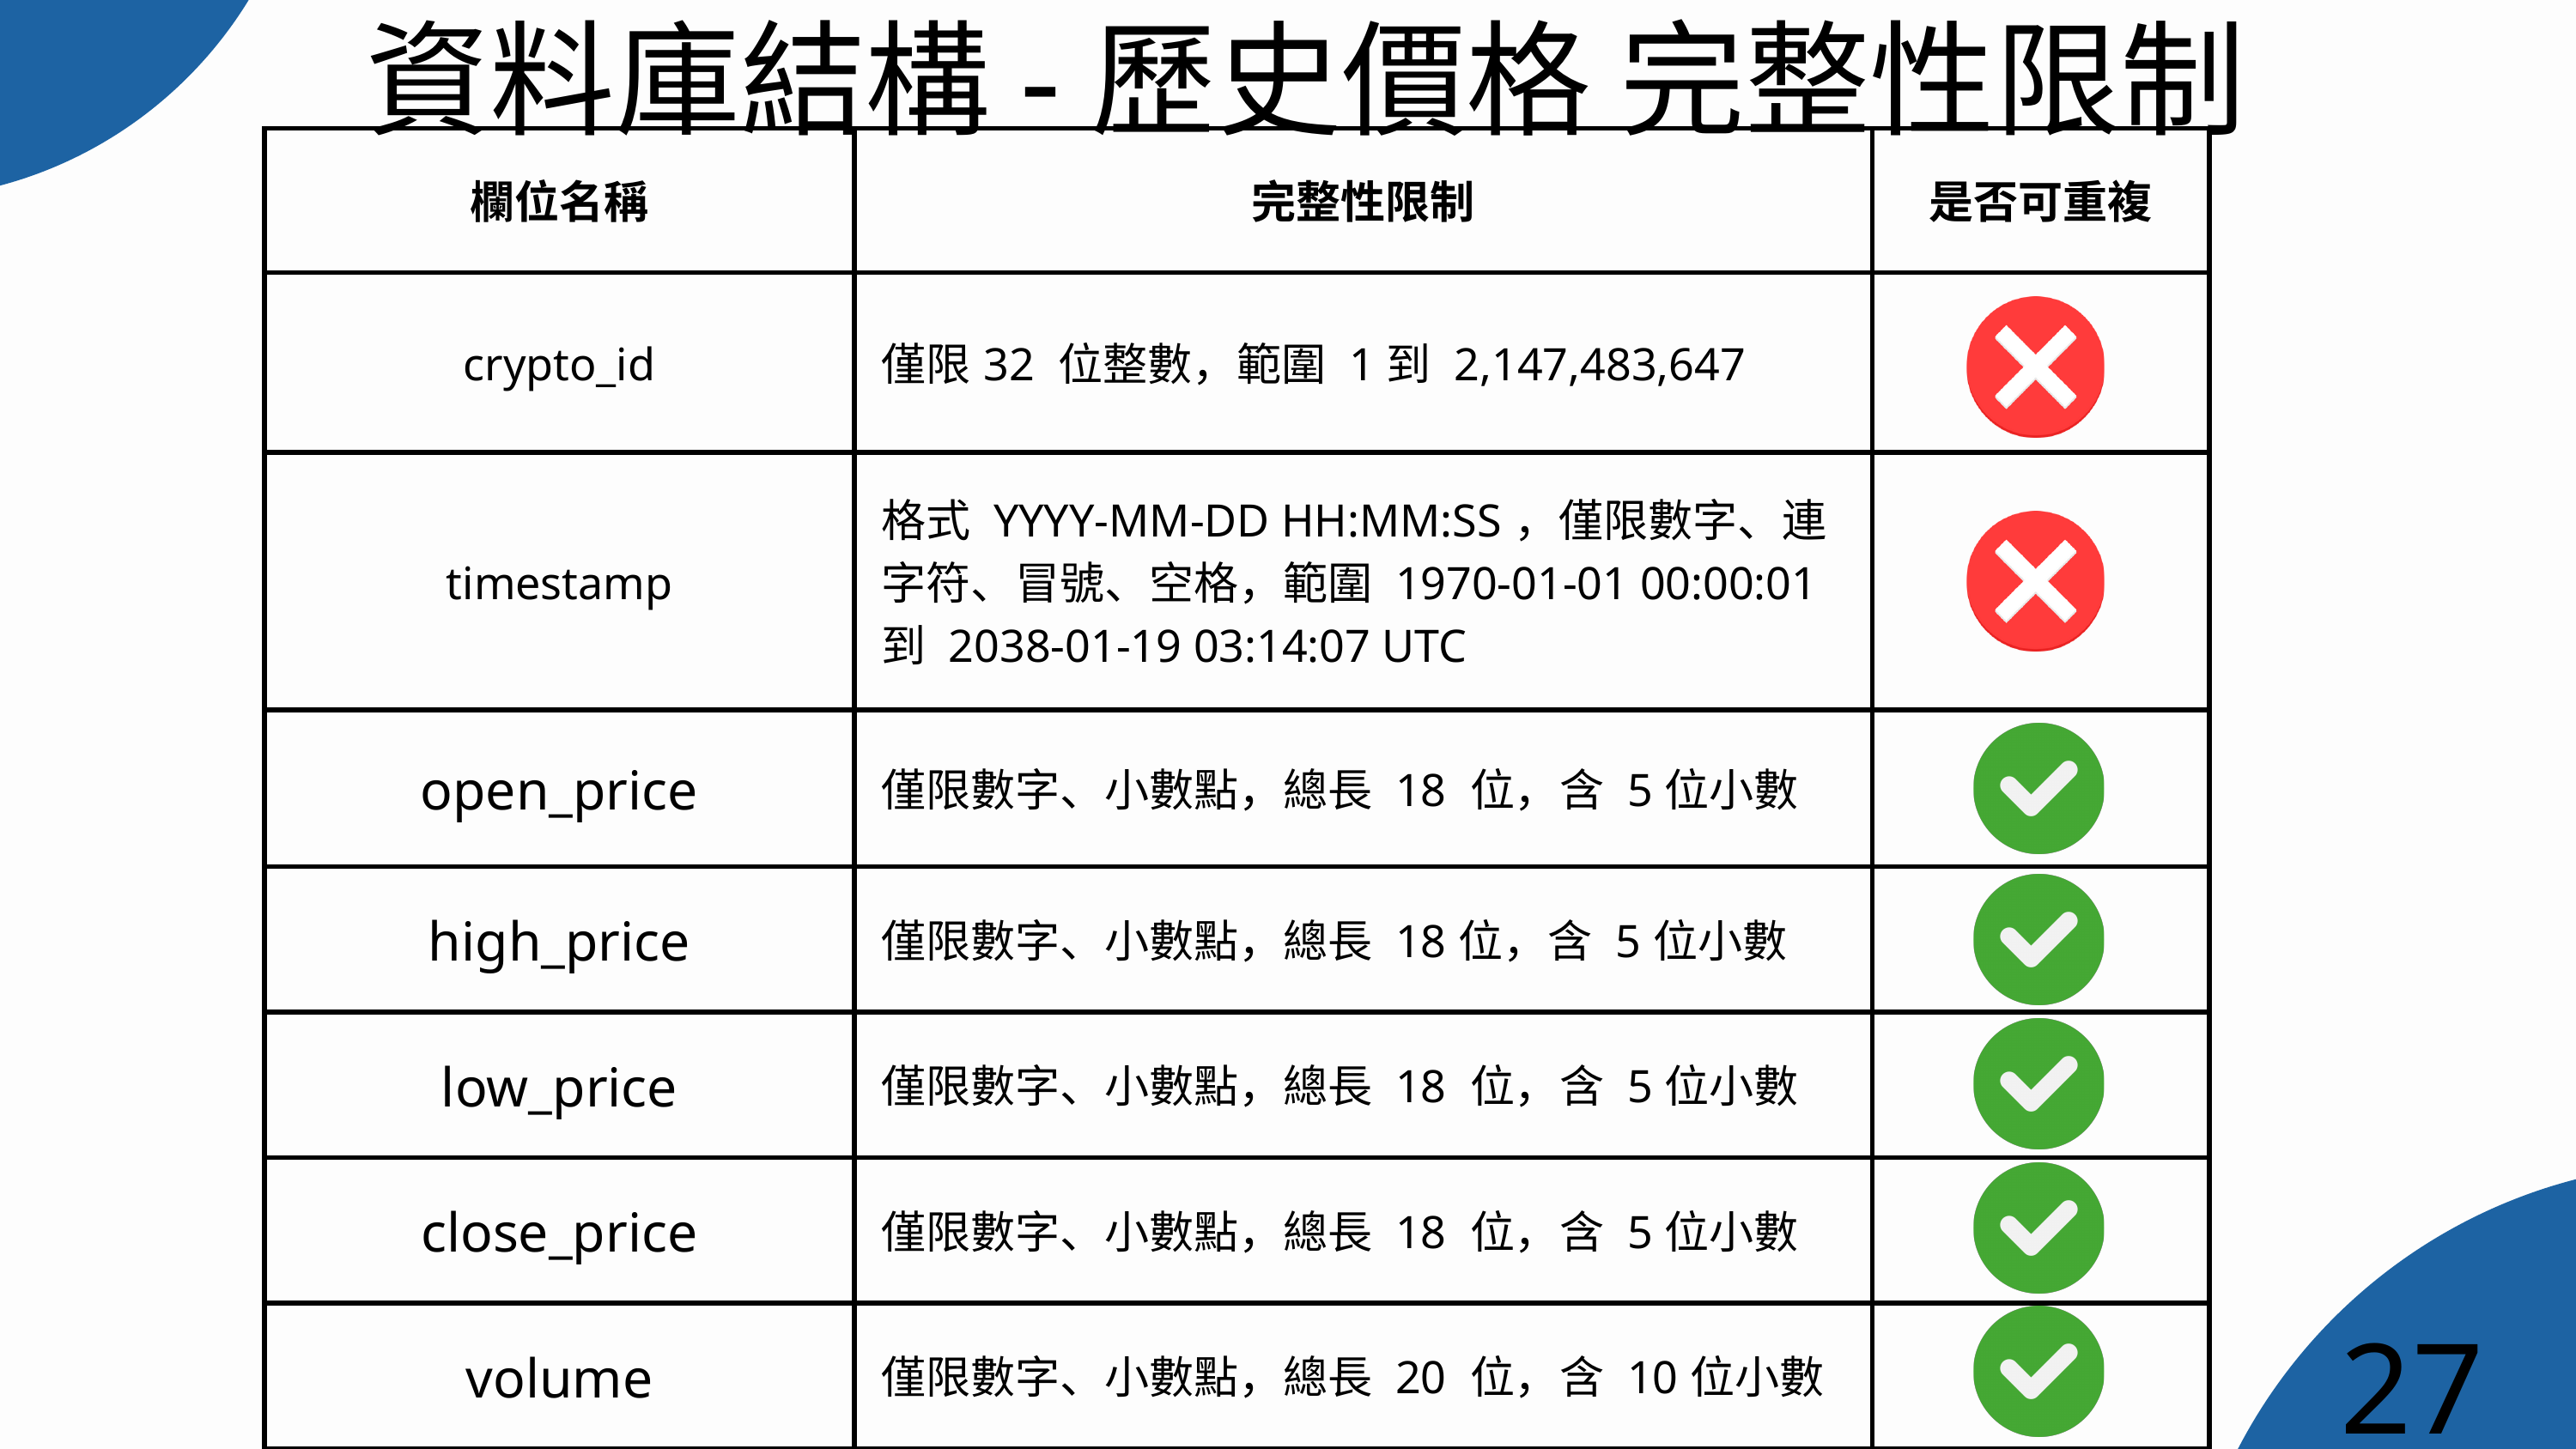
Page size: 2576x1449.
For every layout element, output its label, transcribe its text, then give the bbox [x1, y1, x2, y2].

text_box [1973, 723, 2105, 854]
table_cell volume [267, 1306, 852, 1446]
table_cell low_price [267, 1015, 852, 1155]
table_cell 僅限數字、小數點，總長 18 位，含 5位小數 [857, 1160, 1870, 1300]
table_cell [1874, 455, 2207, 707]
text_box [1973, 1018, 2105, 1149]
table_cell 僅限數字、小數點，總長 18 位，含 5位小數 [857, 1015, 1870, 1155]
text_box 資料庫結構-歷史價格 完整性限制 [313, 0, 2576, 151]
table_cell [1874, 1160, 2207, 1300]
table_cell 僅限數字、小數點，總長 20 位，含 10位小數 [857, 1306, 1870, 1446]
table_cell 僅限數字、小數點，總長 18位，含 5位小數 [857, 869, 1870, 1009]
table_cell [1874, 1306, 2174, 1446]
table_cell crypto_id [267, 275, 852, 450]
table_header 是否可重複 [1874, 151, 2207, 270]
text_box [1973, 1162, 2105, 1294]
table_cell [1874, 869, 2207, 1009]
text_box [0, 0, 311, 200]
text_box [1966, 511, 2105, 652]
table_cell close_price [267, 1160, 852, 1300]
table_cell [1874, 1015, 2207, 1155]
table_cell timestamp [267, 455, 852, 707]
table_cell 僅限32 位整數，範圍 1到 2,147,483,647 [857, 275, 1870, 450]
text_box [2178, 1161, 2576, 1449]
table_cell high_price [267, 869, 852, 1009]
table_header 欄位名稱 [267, 151, 852, 270]
table_cell [1874, 275, 2207, 450]
table_cell open_price [267, 712, 852, 864]
table_cell [1874, 712, 2207, 864]
table_cell 格式 YYYY-MM-DD HH:MM:SS，僅限數字、連字符、冒號、空格，範圍 1970-01-01 00:00:01 到 2038-01-19 03:14:07 UTC [857, 455, 1870, 707]
table_cell 僅限數字、小數點，總長 18 位，含 5位小數 [857, 712, 1870, 864]
table_header 完整性限制 [857, 151, 1870, 270]
text_box [1966, 296, 2105, 438]
text_box [1973, 1306, 2105, 1437]
text_box [1973, 874, 2105, 1006]
